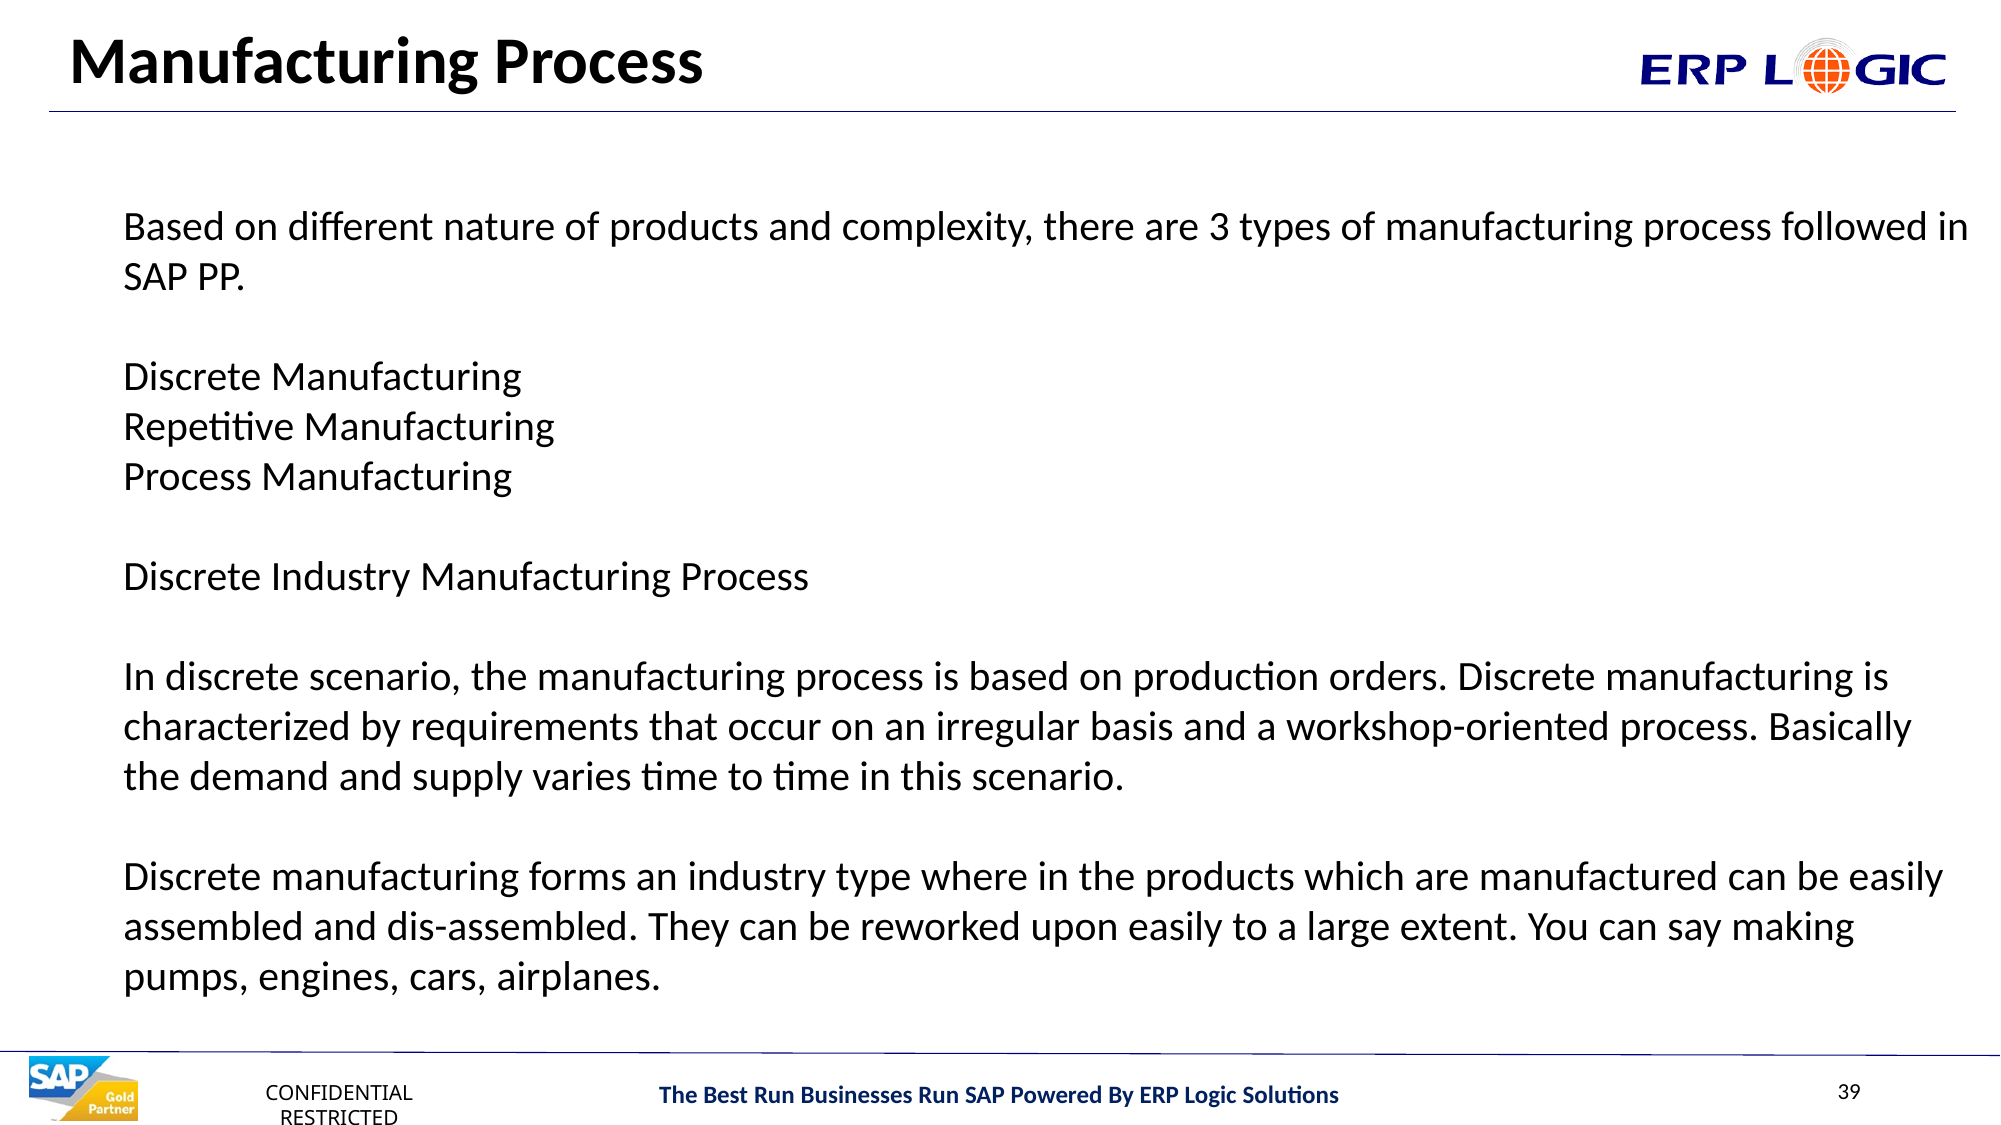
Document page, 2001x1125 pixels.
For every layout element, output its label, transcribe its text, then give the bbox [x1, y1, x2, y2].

picture [1615, 33, 1975, 103]
picture [29, 1057, 138, 1121]
text_box Based on different nature of products and complexity, there are 3 types of manufacturing process followed in SAP PP. Discrete Manufacturing Repetitive Manufacturing Process Manufacturing Discrete Industry Manufacturing Process In discrete scenario, the manufacturing process is based on production orders. Discrete manufacturing is characterized by requirements that occur on an irregular basis and a workshop-oriented process. Basically the demand and supply varies time to time in this scenario. Discrete manufacturing forms an industry type where in the products which are manufactured can be easily assembled and dis-assembled. They can be reworked upon easily to a large extent. You can say making pumps, engines, cars, airplanes. [108, 191, 1986, 1057]
title Manufacturing Process [54, 24, 1863, 99]
